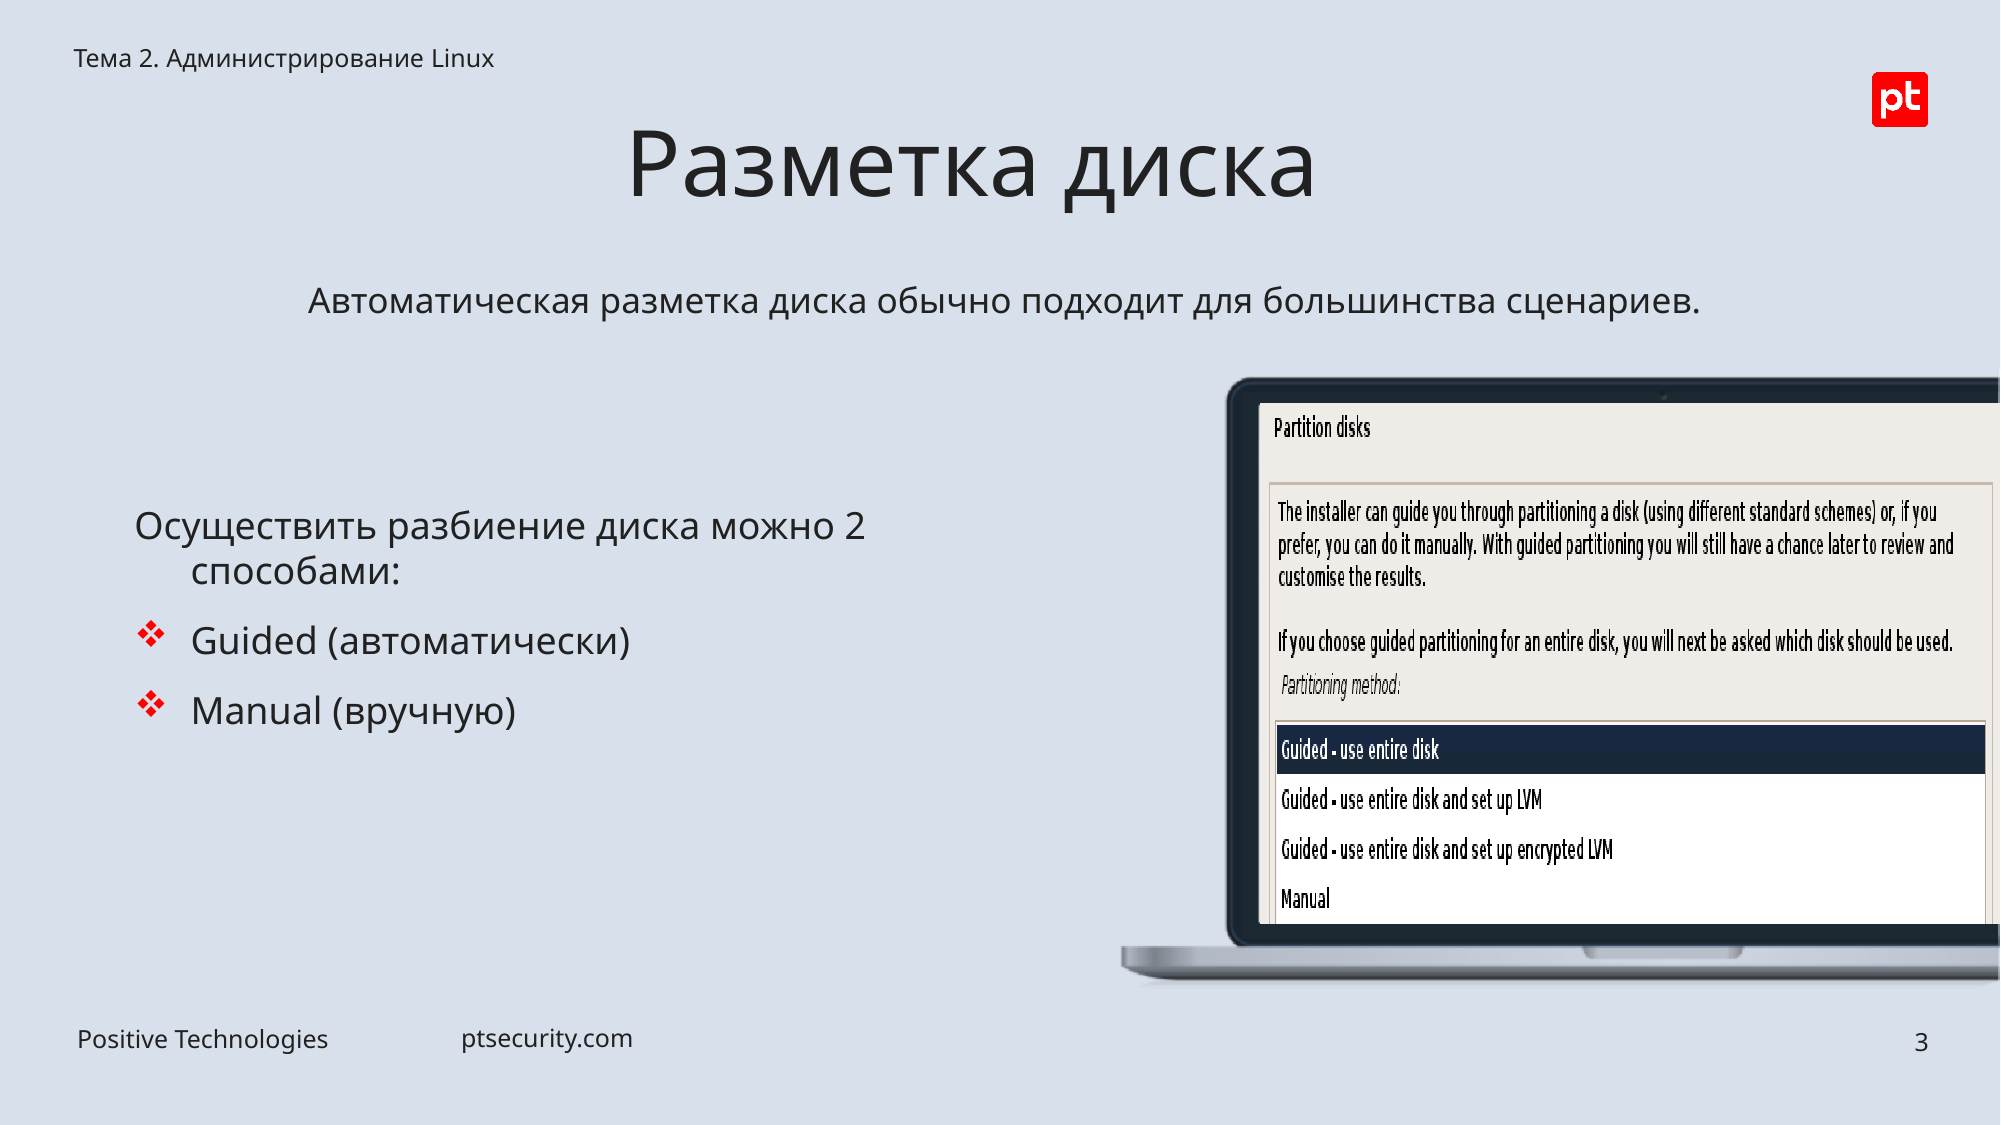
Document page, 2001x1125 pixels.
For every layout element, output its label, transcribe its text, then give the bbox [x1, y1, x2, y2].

text_box Автоматическая разметка диска обычно подходит для большинства сценариев. [238, 270, 1776, 339]
picture [0, 0, 2001, 1125]
list Тема 2. Администрирование Linux [58, 54, 1609, 115]
slide_number 3 [1608, 1013, 1944, 1074]
title Разметка диска [316, 107, 1804, 288]
list Осуществить разбиение диска можно 2 способами: Guided (автоматически) Manual (вручную) [58, 494, 1079, 751]
